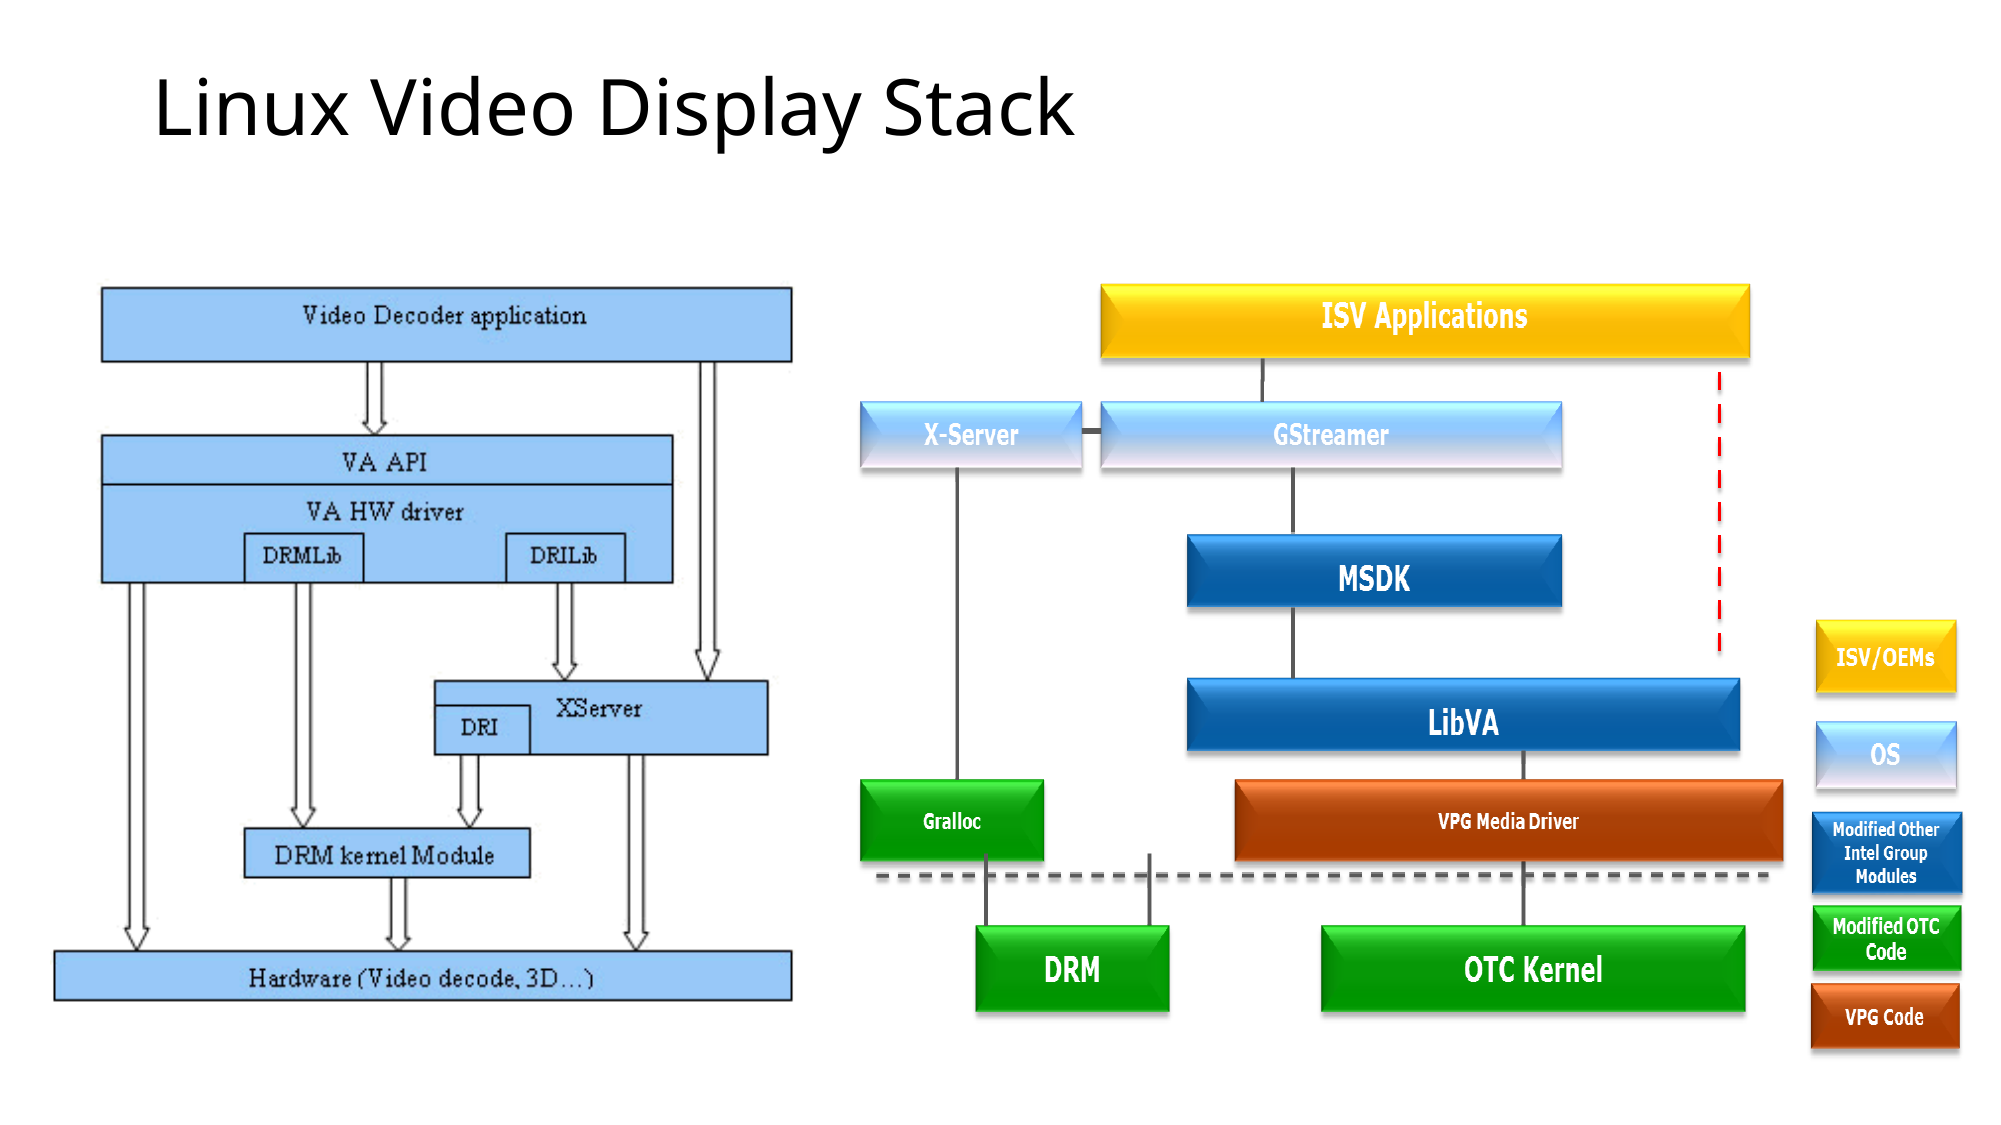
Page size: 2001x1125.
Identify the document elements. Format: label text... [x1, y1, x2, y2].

picture [50, 267, 799, 1013]
picture [853, 278, 1969, 1065]
title Linux Video Display Stack [137, 60, 1863, 161]
